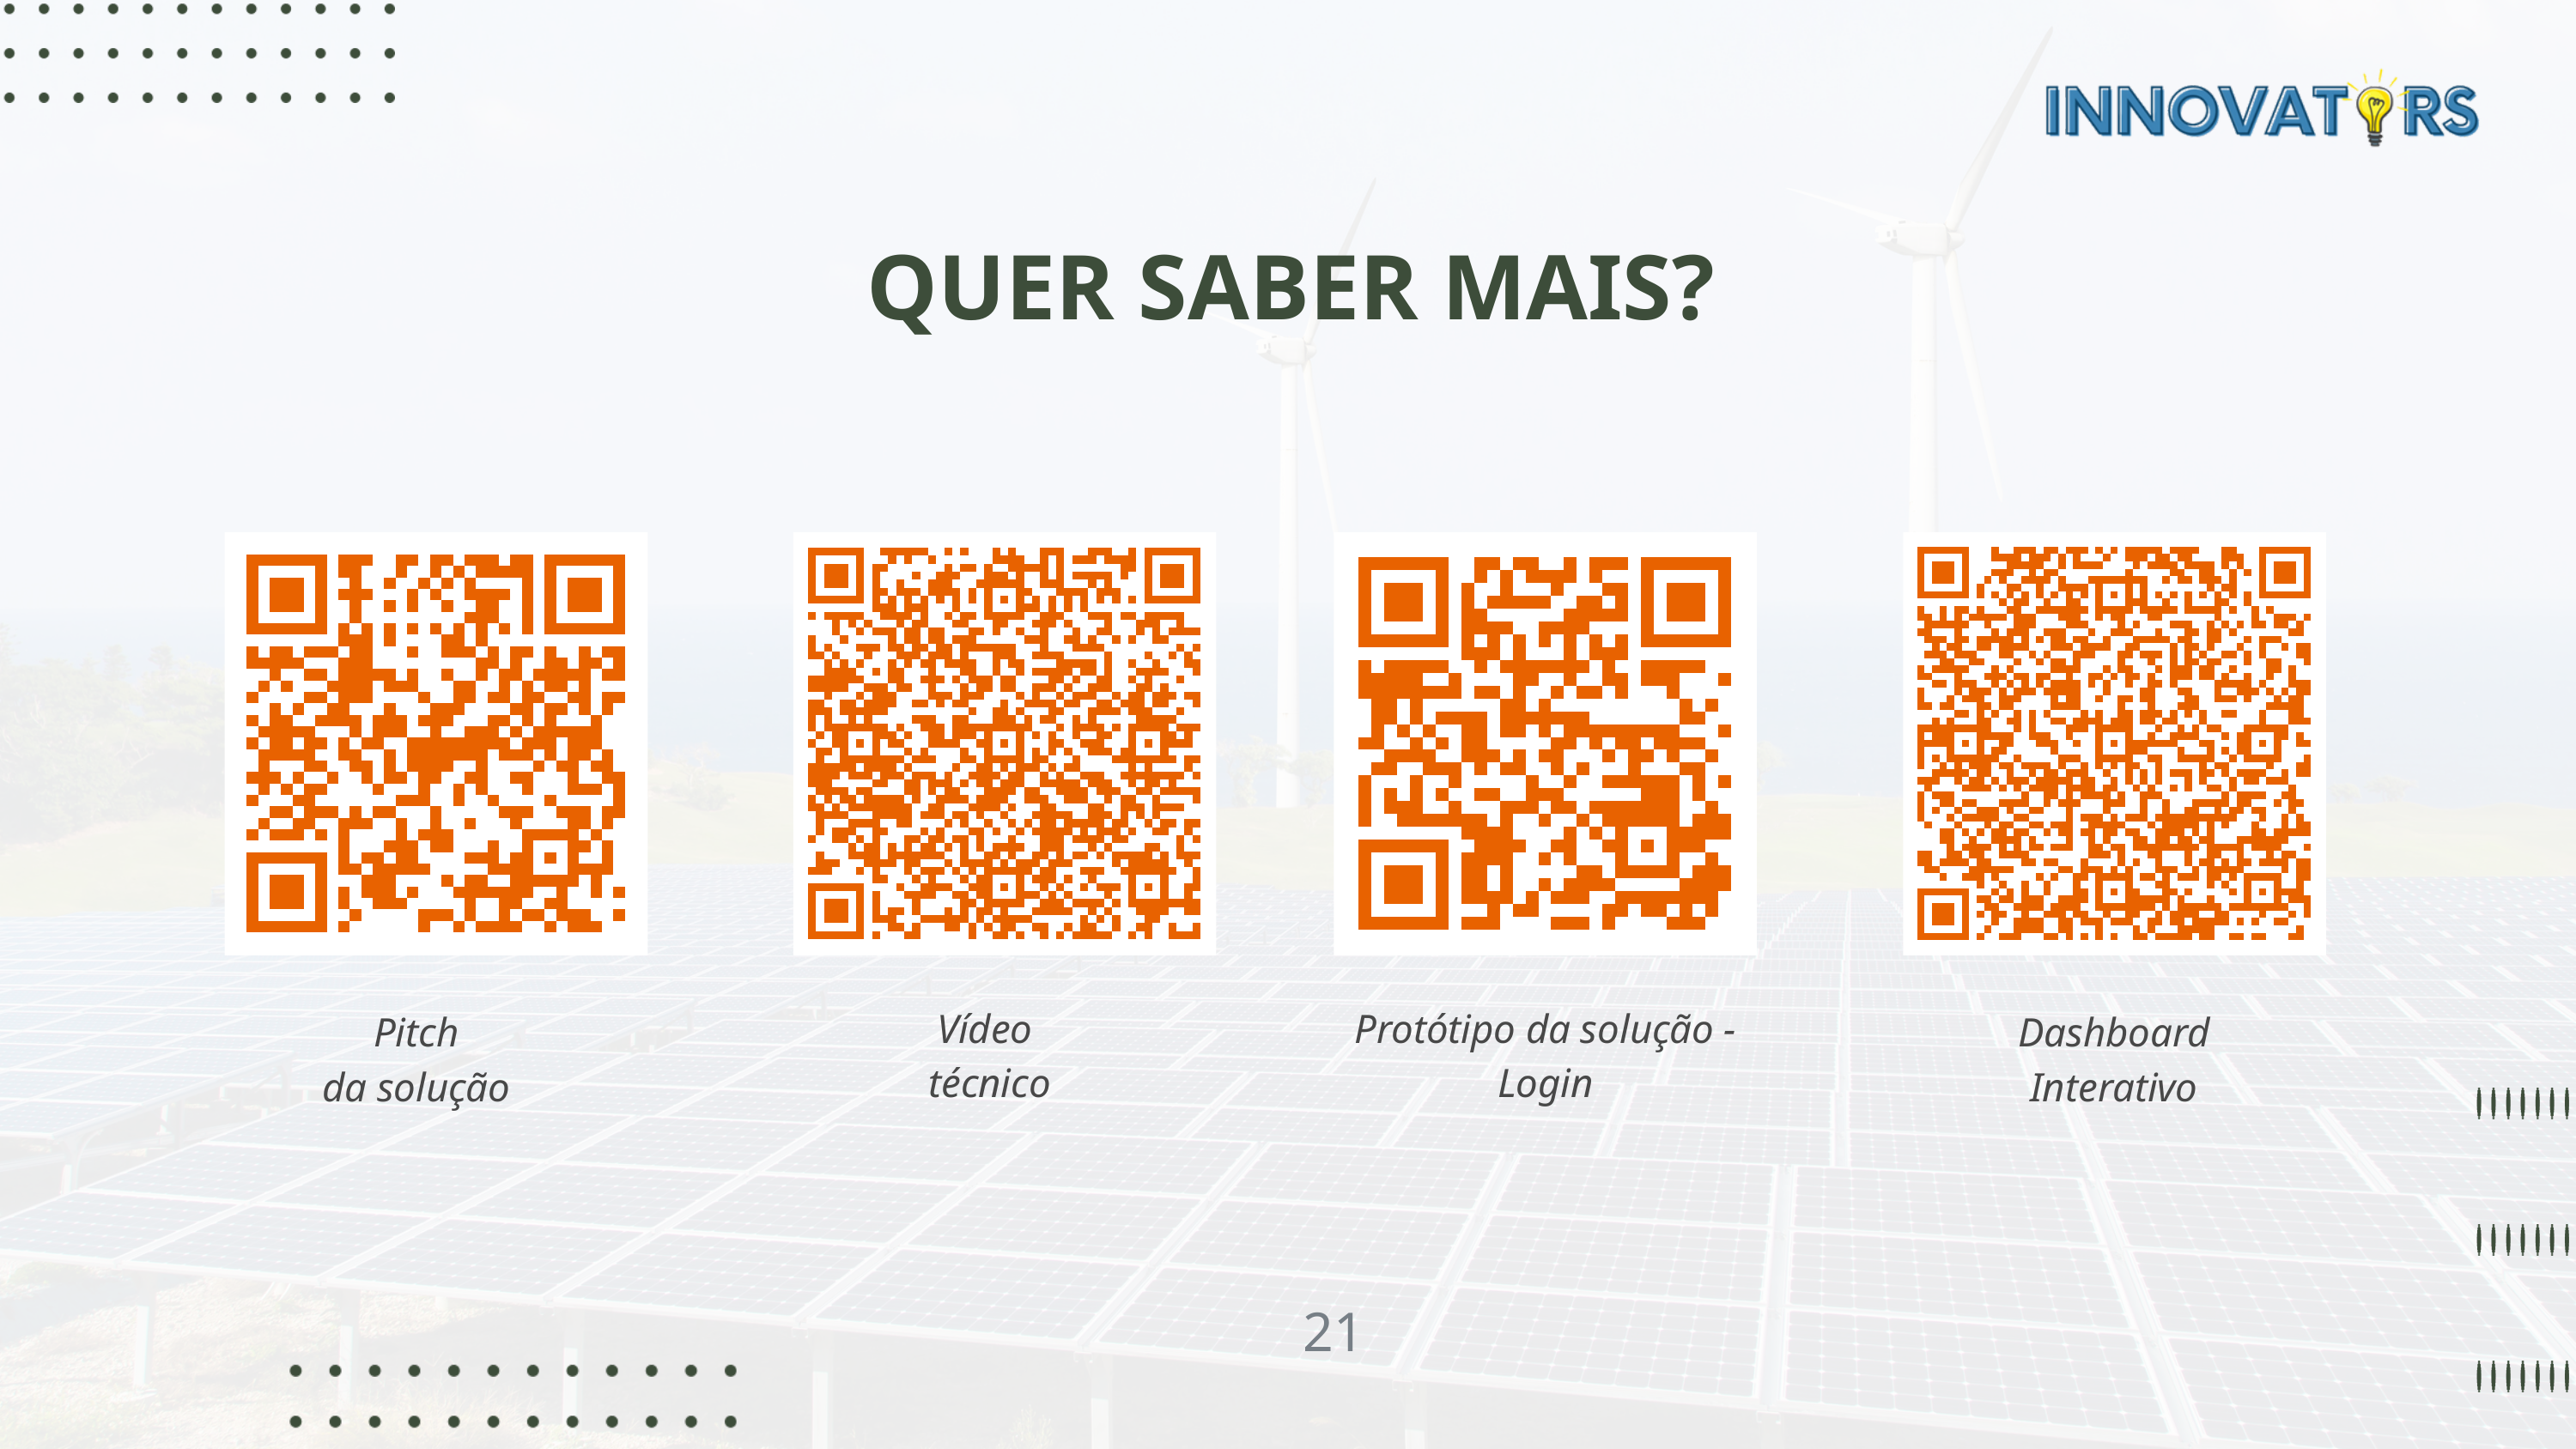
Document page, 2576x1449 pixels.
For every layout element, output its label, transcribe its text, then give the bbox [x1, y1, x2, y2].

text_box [1903, 532, 2327, 956]
text_box [0, 0, 2576, 1449]
text_box Protótipo da solução - Login [1348, 996, 1742, 1106]
text_box Dashboard Interativo [1917, 1000, 2311, 1110]
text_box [1334, 532, 1758, 956]
text_box [1996, 55, 2525, 172]
text_box Vídeo técnico [793, 996, 1187, 1106]
text_box Pitch da solução [224, 1000, 618, 1110]
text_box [793, 532, 1217, 956]
text_box [2475, 1078, 2576, 1449]
text_box [285, 1361, 737, 1449]
text_box 21 [1216, 1315, 1452, 1363]
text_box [224, 532, 648, 956]
text_box [0, 0, 395, 103]
text_box QUER SABER MAIS? [511, 212, 2071, 338]
